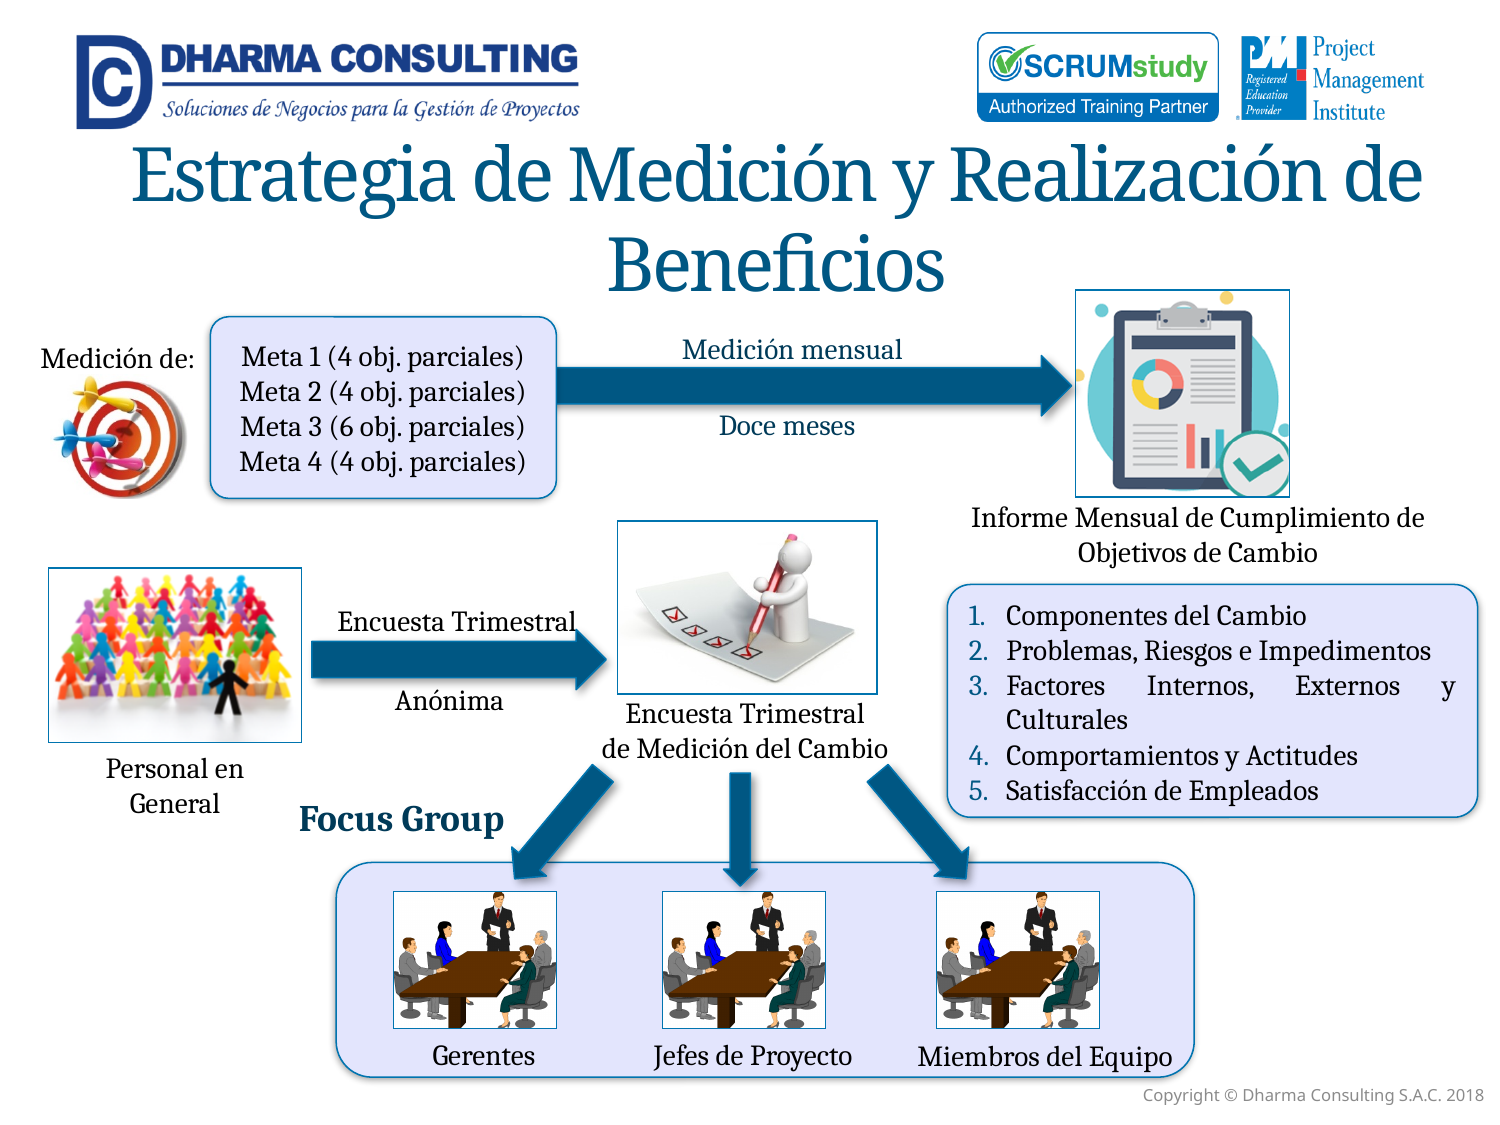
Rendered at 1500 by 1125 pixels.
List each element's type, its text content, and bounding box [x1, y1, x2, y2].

picture [72, 19, 582, 138]
picture [977, 32, 1219, 122]
picture [1232, 33, 1428, 123]
title Estrategia de Medición y Realización de Beneficios [0, 153, 1500, 279]
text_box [22, 290, 1478, 1081]
